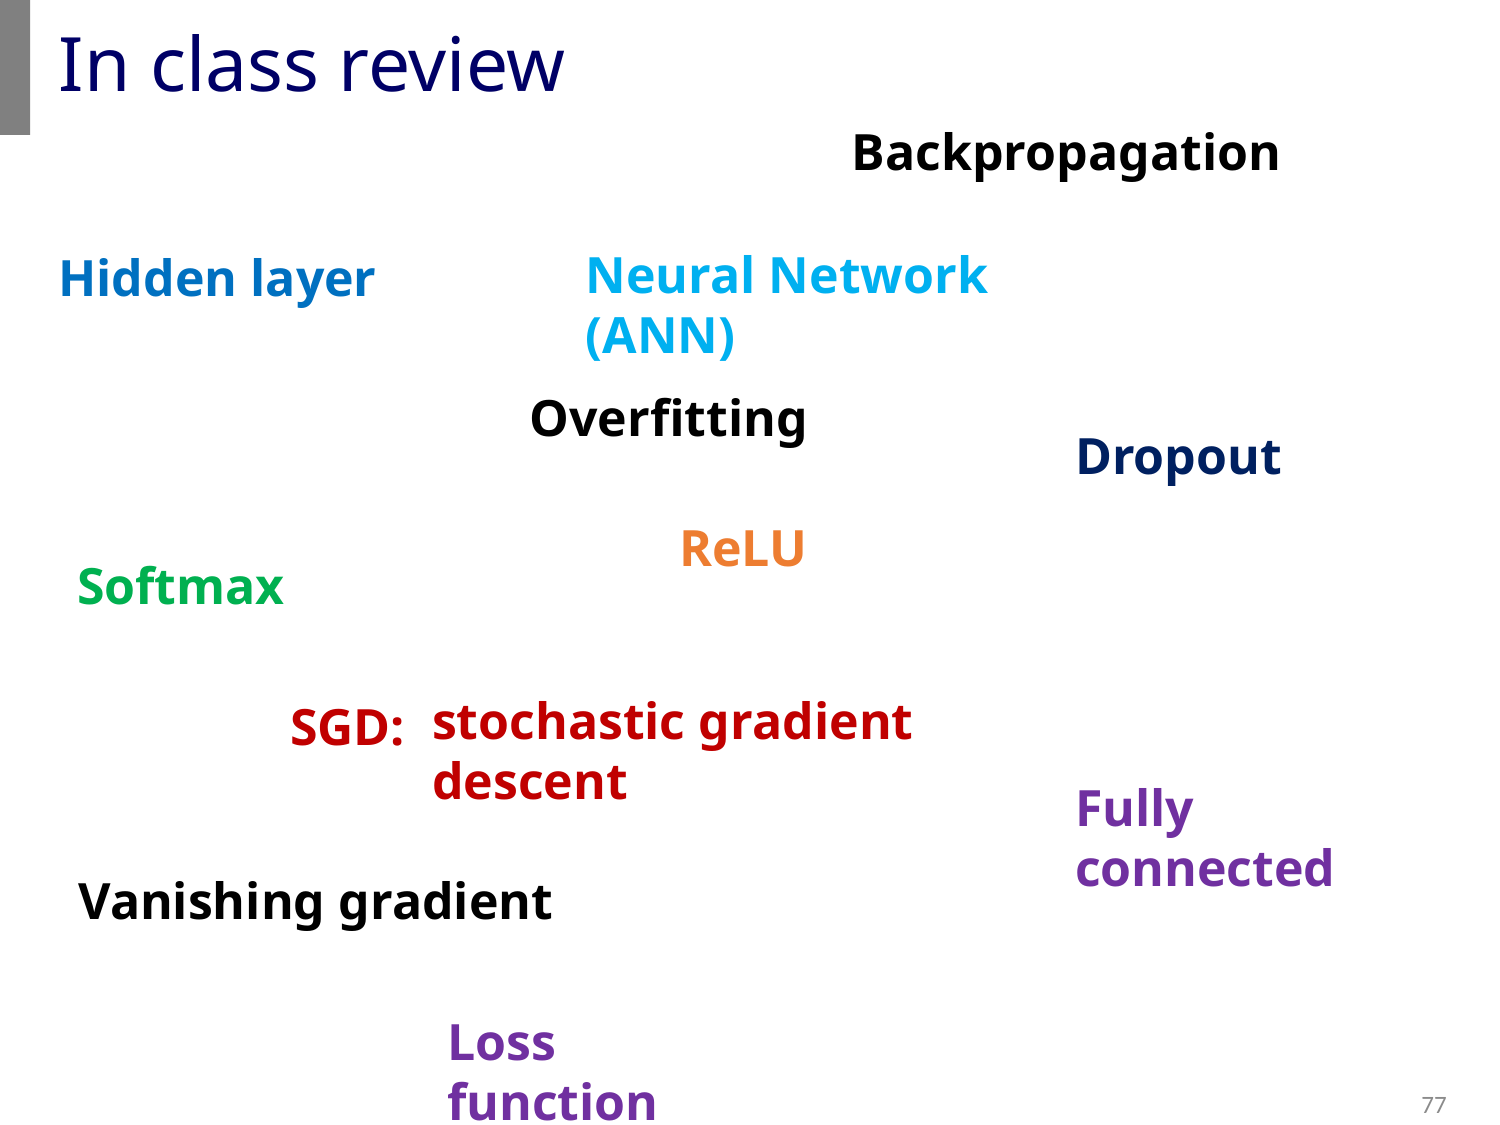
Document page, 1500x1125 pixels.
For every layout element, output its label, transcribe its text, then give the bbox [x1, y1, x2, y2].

text_box Neural Network (ANN) [570, 236, 1125, 372]
text_box Backpropagation [836, 112, 1485, 188]
text_box Loss function [432, 1003, 769, 1125]
text_box Overfitting [514, 378, 1069, 454]
text_box SGD: [275, 688, 417, 763]
text_box Dropout [1060, 416, 1434, 492]
text_box stochastic gradient descent [417, 681, 1061, 817]
text_box Softmax [62, 547, 617, 622]
text_box Vanishing gradient [63, 862, 848, 937]
text_box ReLU [664, 509, 885, 584]
text_box Hidden layer [43, 239, 418, 315]
text_box Fully connected [1060, 768, 1444, 904]
title In class review [43, 0, 1464, 135]
slide_number 77 [1124, 1081, 1462, 1125]
